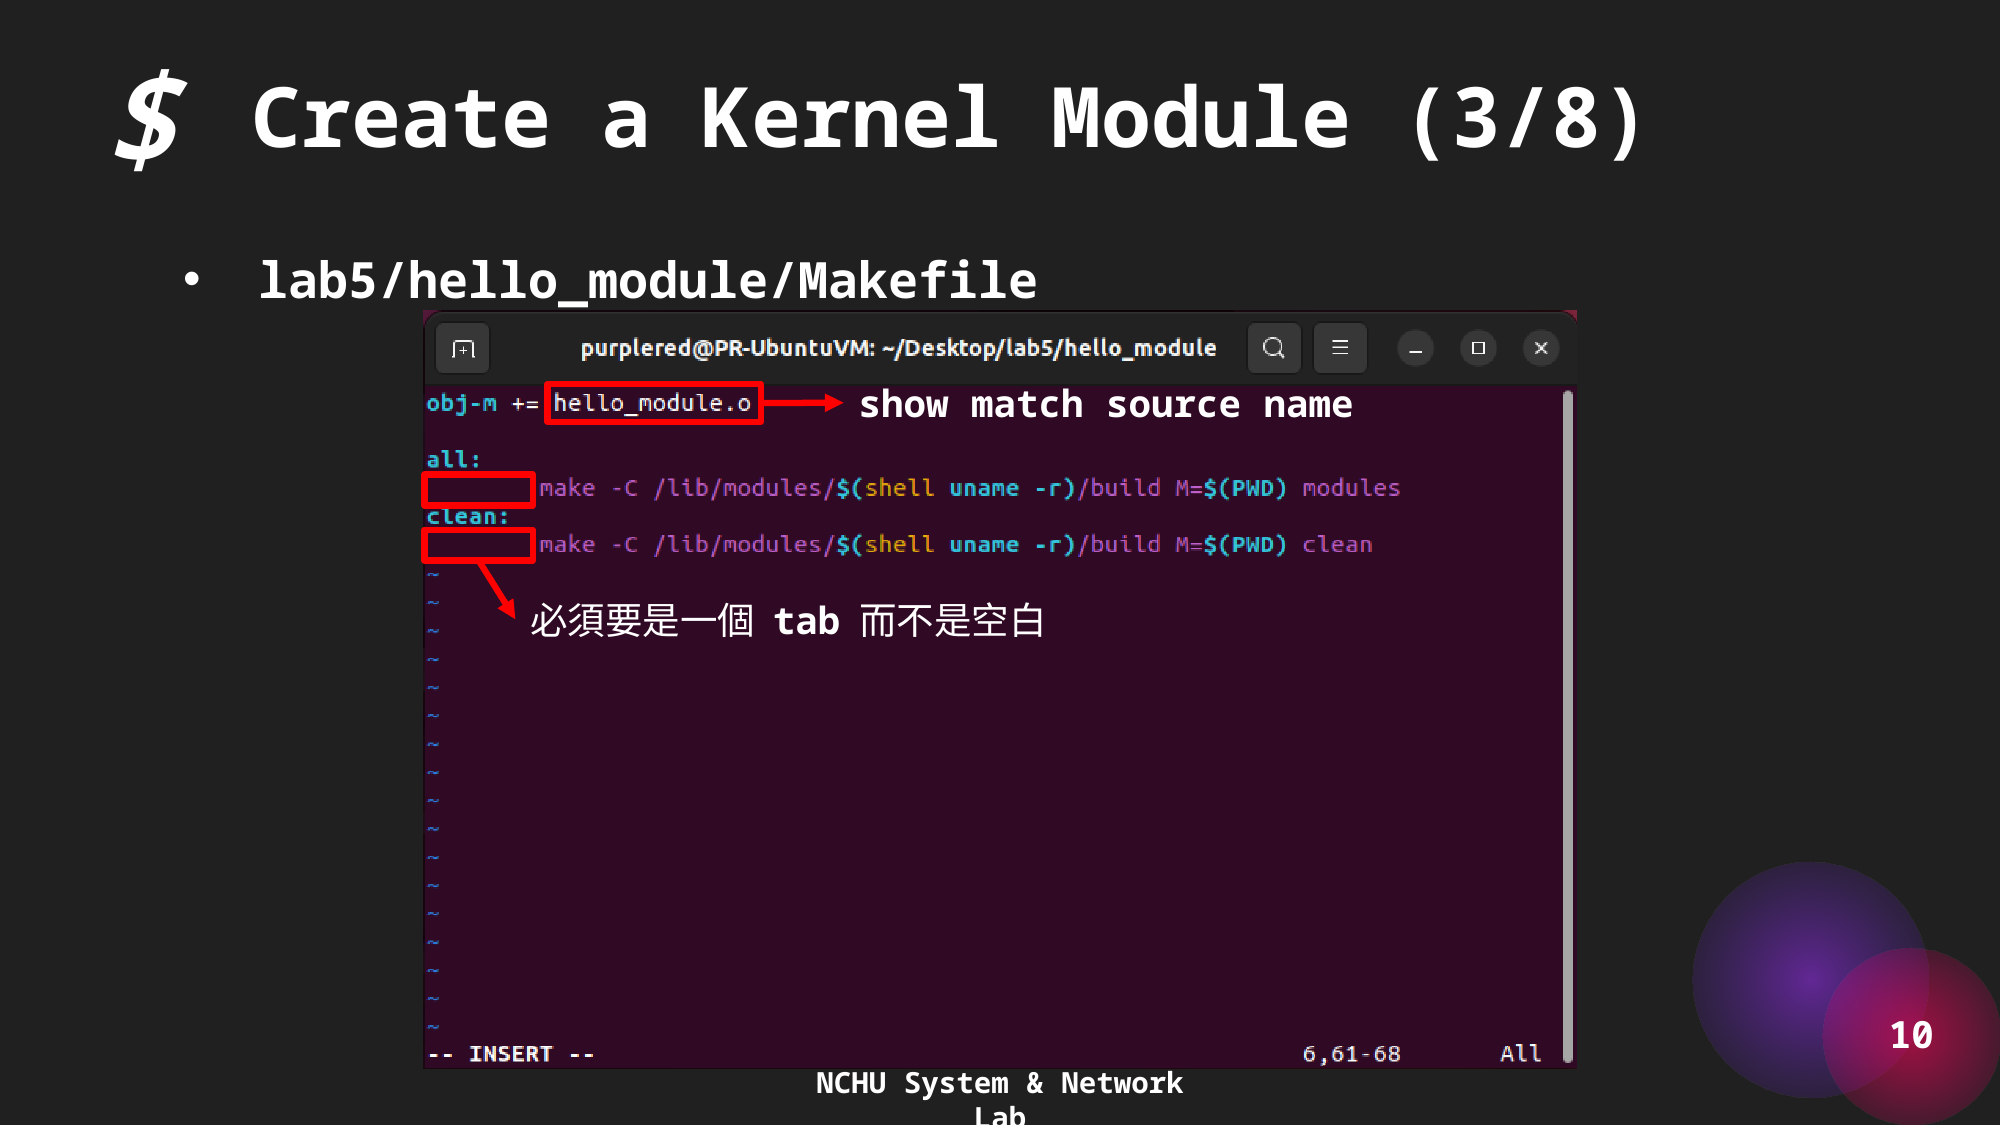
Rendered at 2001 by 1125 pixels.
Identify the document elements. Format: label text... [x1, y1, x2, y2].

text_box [423, 310, 1577, 1069]
text_box NCHU System & Network Lab [770, 1069, 1229, 1125]
text_box lab5/hello_module/Makefile [168, 222, 1832, 316]
text_box Create a Kernel Module (3/8) [236, 56, 1745, 172]
text_box [1691, 860, 1926, 1099]
text_box $ [43, 32, 237, 197]
text_box 10 [1821, 946, 2000, 1125]
